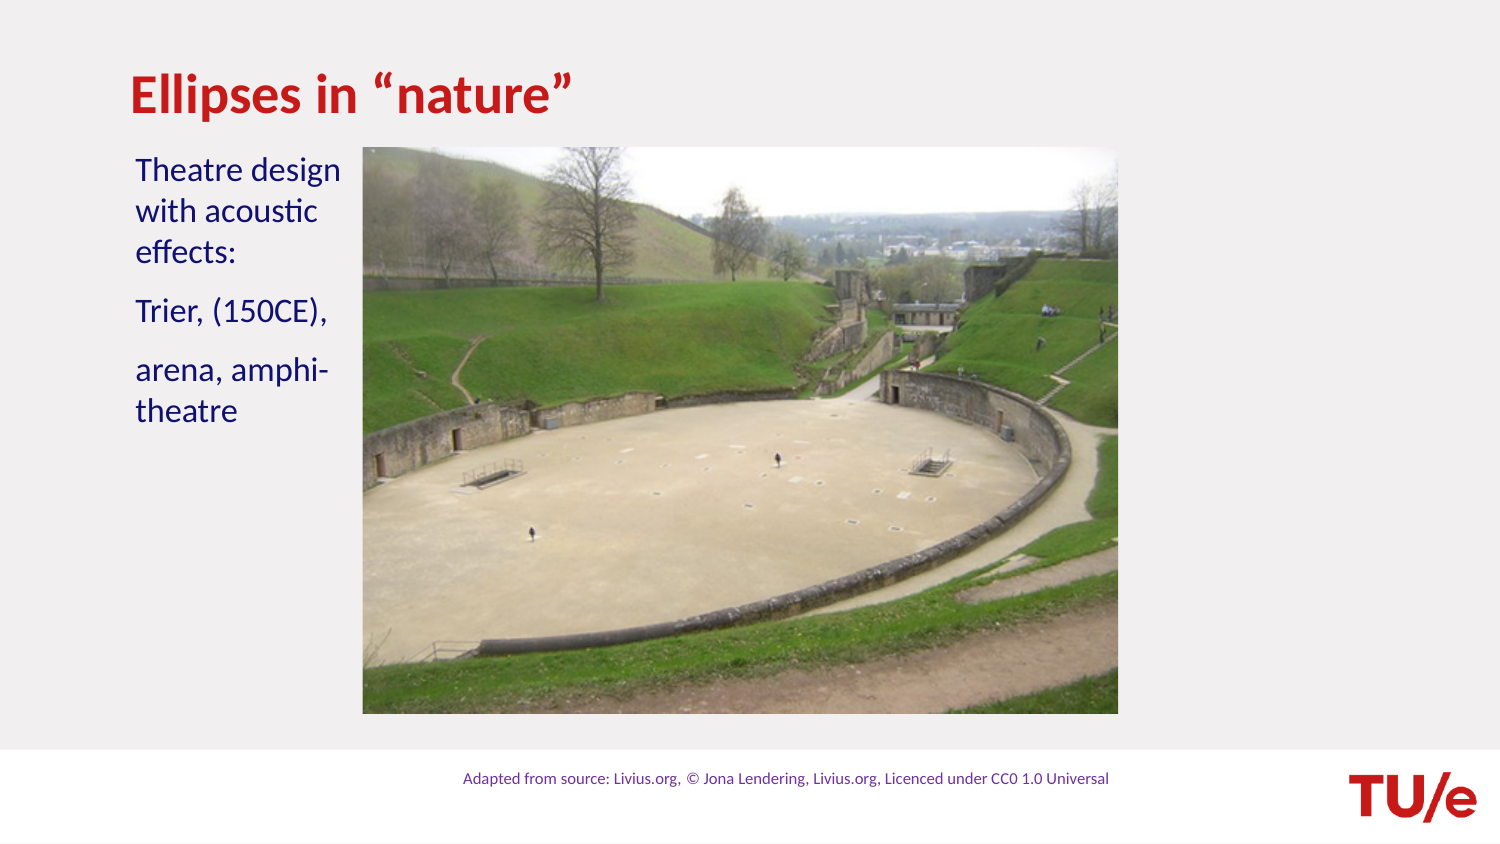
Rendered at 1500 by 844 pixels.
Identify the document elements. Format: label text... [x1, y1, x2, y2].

text_box Adapted from source: Livius.org, © Jona Lendering, Livius.org, Licenced under CC0 1.0 Universal [448, 760, 1191, 795]
text_box Ellipses in “nature” [115, 50, 1029, 133]
list Theatre design with acoustic effects: Trier, (150CE), arena, amphi-theatre [135, 147, 348, 803]
picture [1336, 759, 1489, 835]
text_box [362, 147, 1119, 714]
